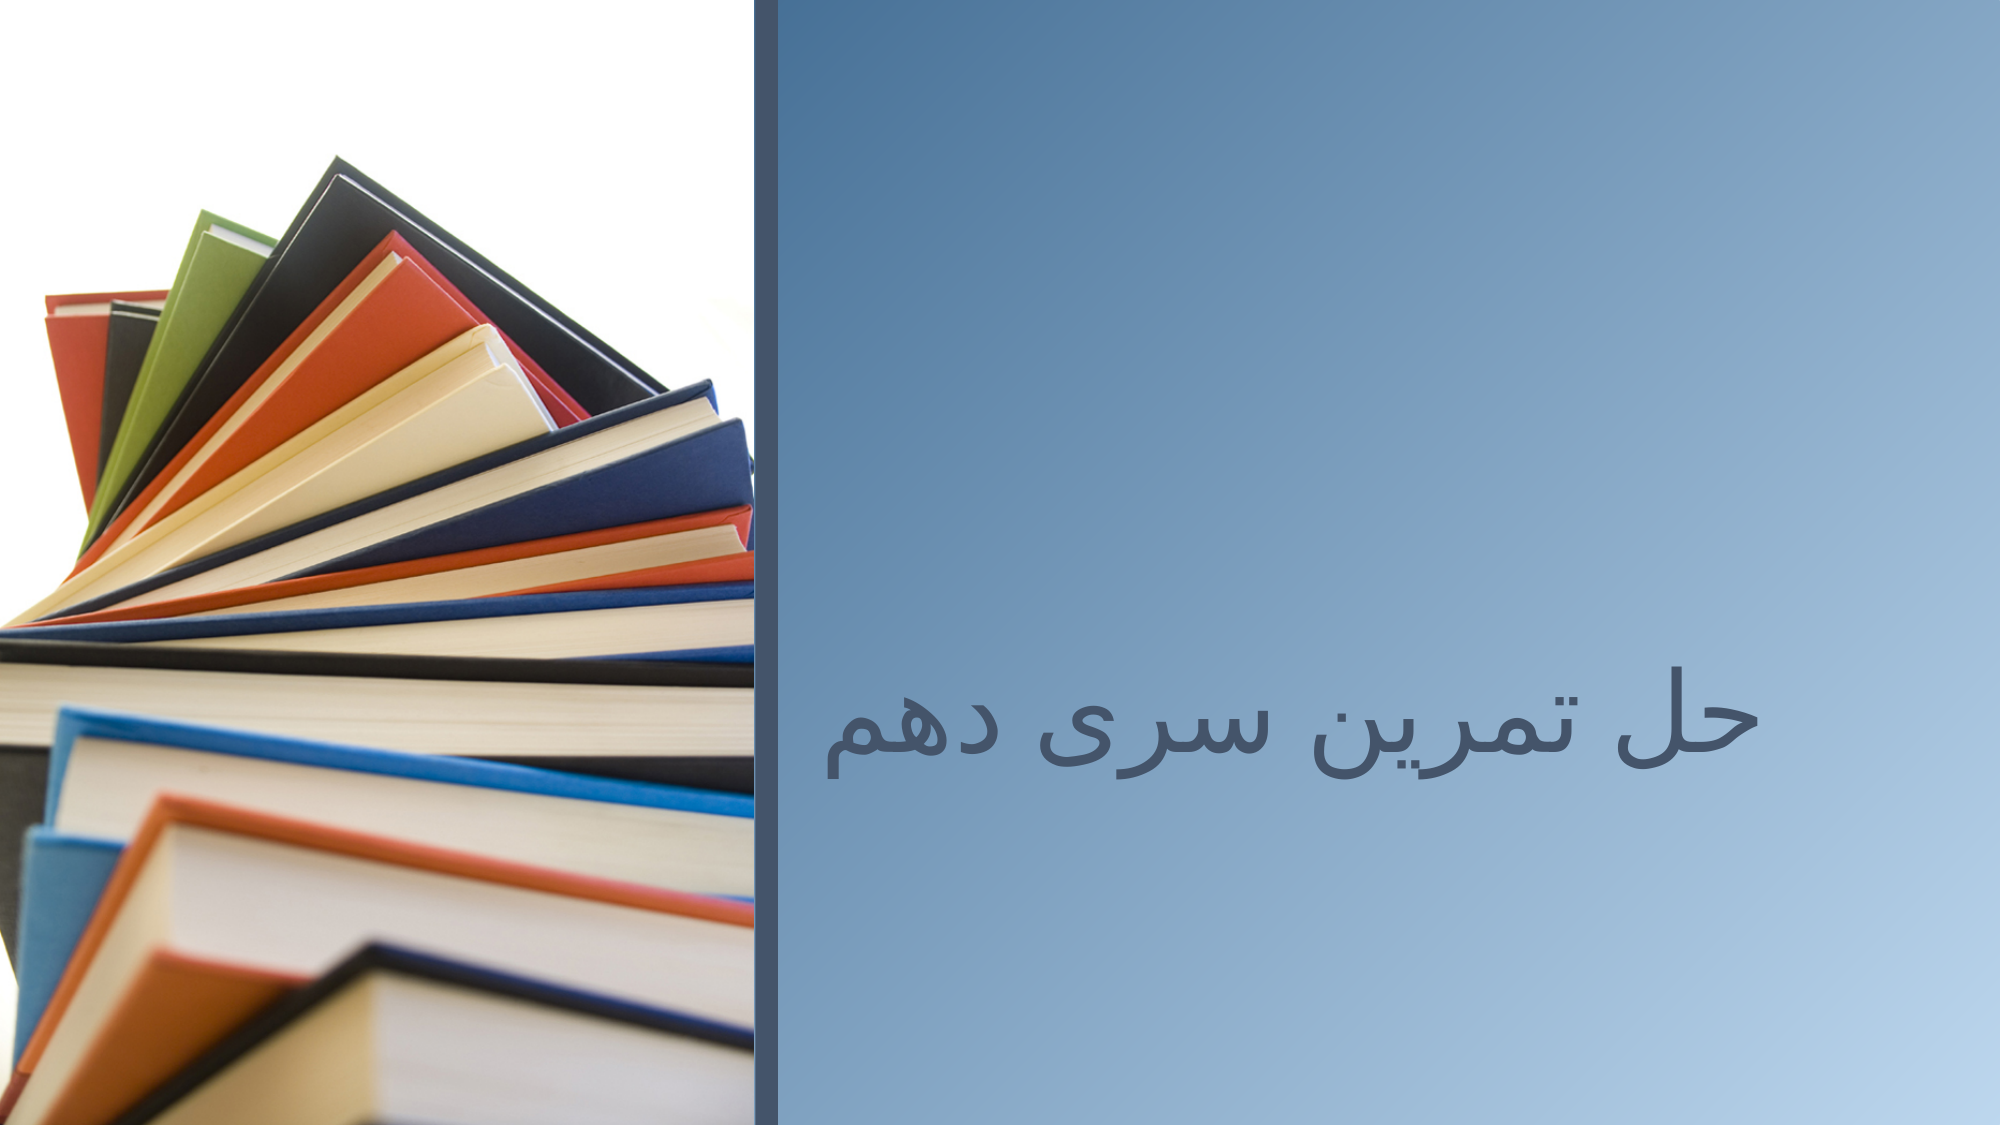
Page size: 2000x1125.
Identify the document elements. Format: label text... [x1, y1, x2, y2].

title حل تمرین سری دهم [800, 245, 1951, 787]
picture [0, 0, 754, 1125]
